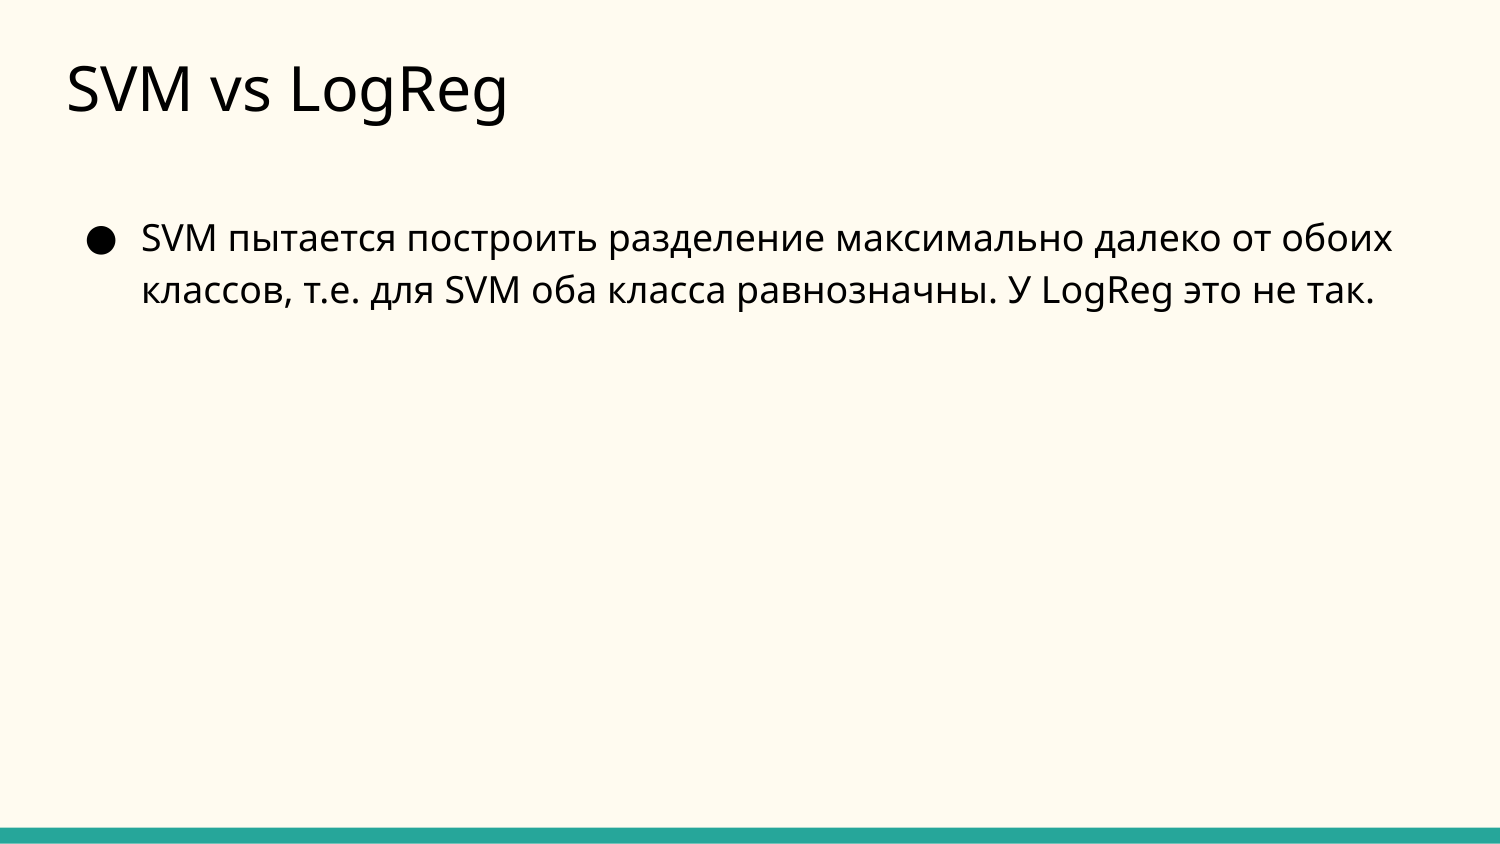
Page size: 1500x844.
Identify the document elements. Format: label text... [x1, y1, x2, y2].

title SVM vs LogReg [51, 34, 1449, 136]
list SVM пытается построить разделение максимально далеко от обоих классов, т.е. для SVM оба класса равнозначны. У LogReg это не так. [51, 192, 1449, 750]
